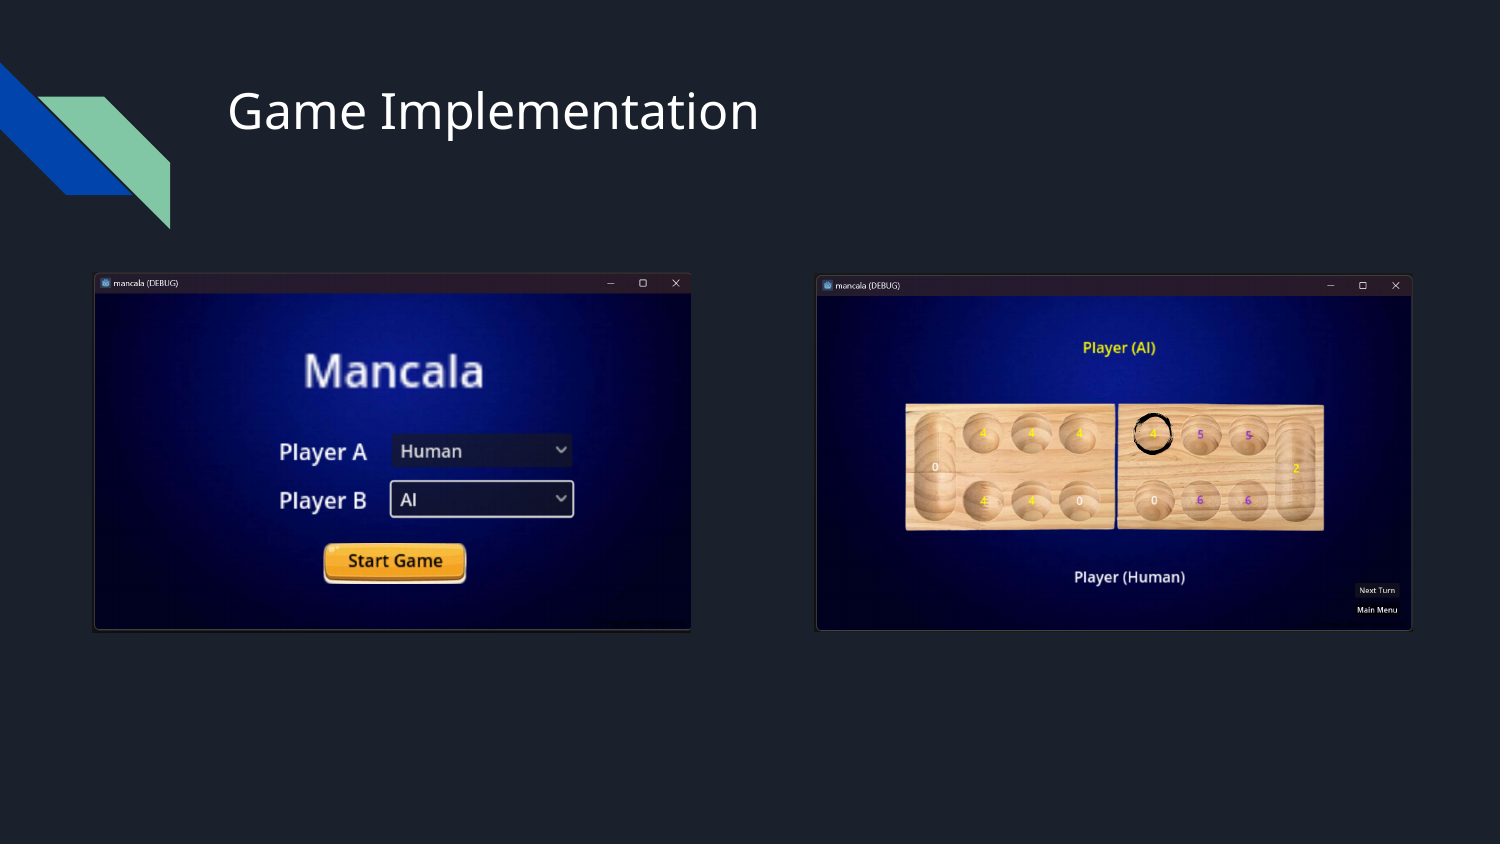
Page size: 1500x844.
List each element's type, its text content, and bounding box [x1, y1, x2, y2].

title Game Implementation [212, 64, 1368, 215]
picture [814, 272, 1414, 632]
picture [92, 271, 692, 633]
